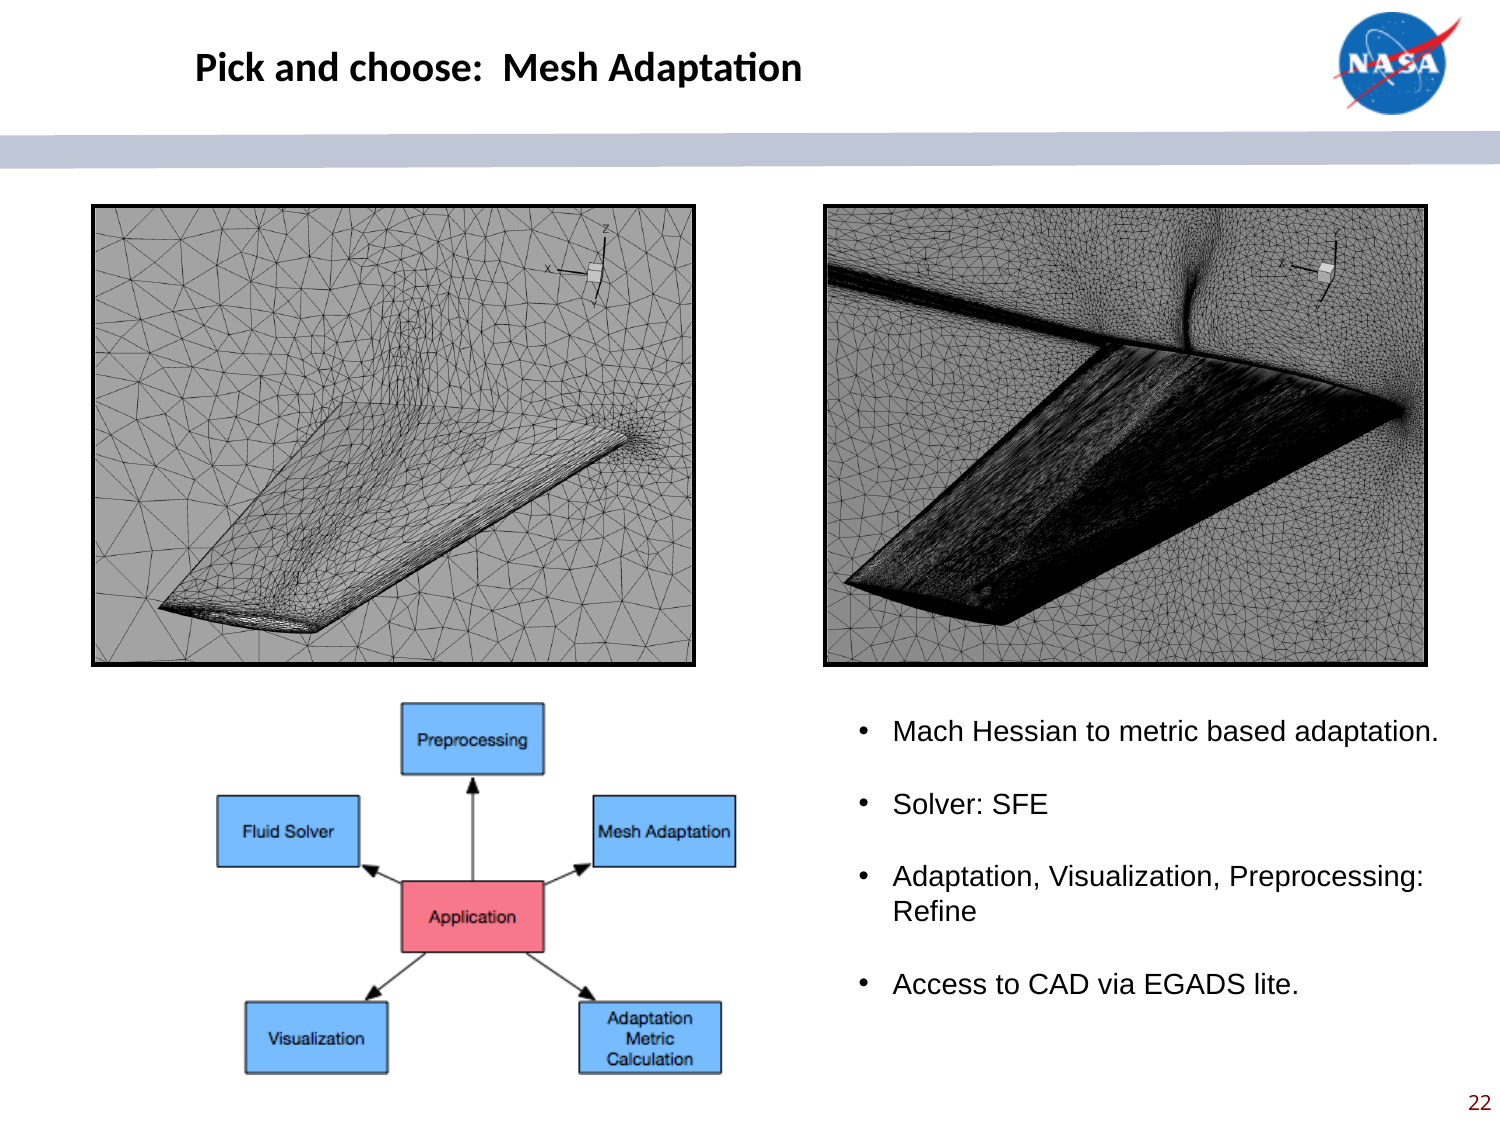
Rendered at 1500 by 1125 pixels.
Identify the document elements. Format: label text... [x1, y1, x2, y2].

picture [216, 702, 738, 1076]
slide_number 22 [1457, 1084, 1500, 1125]
text_box Pick and choose: Mesh Adaptation [187, 32, 1450, 97]
list Mach Hessian to metric based adaptation. Solver: SFE Adaptation, Visualization, Preprocessing: Refine Access to CAD via EGADS lite. [850, 704, 1465, 1011]
picture [1333, 12, 1462, 115]
picture [826, 207, 1424, 663]
picture [94, 207, 692, 663]
